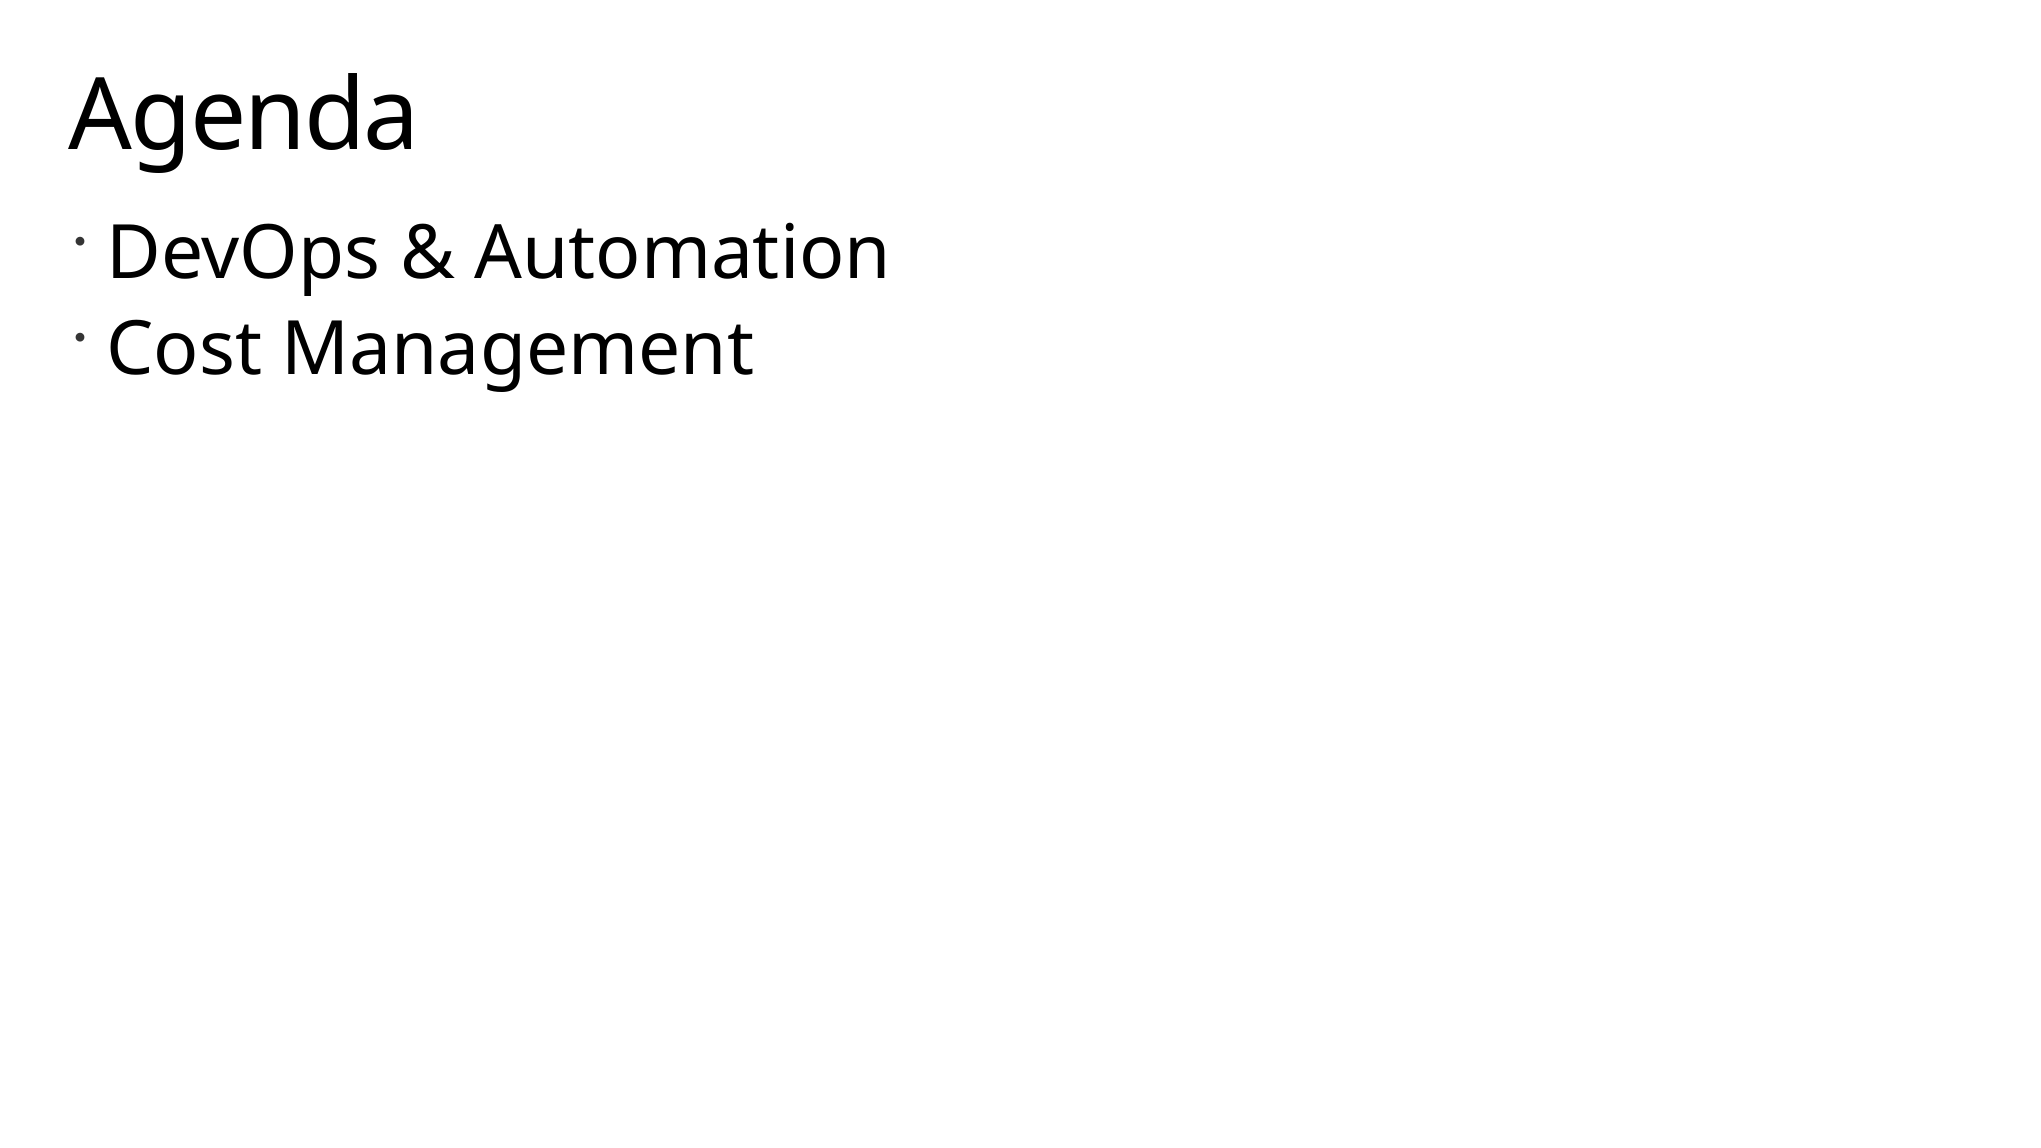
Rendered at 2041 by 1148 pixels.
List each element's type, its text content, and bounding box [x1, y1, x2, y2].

title Agenda [45, 48, 1996, 198]
list DevOps & Automation Cost Management [45, 198, 1996, 511]
